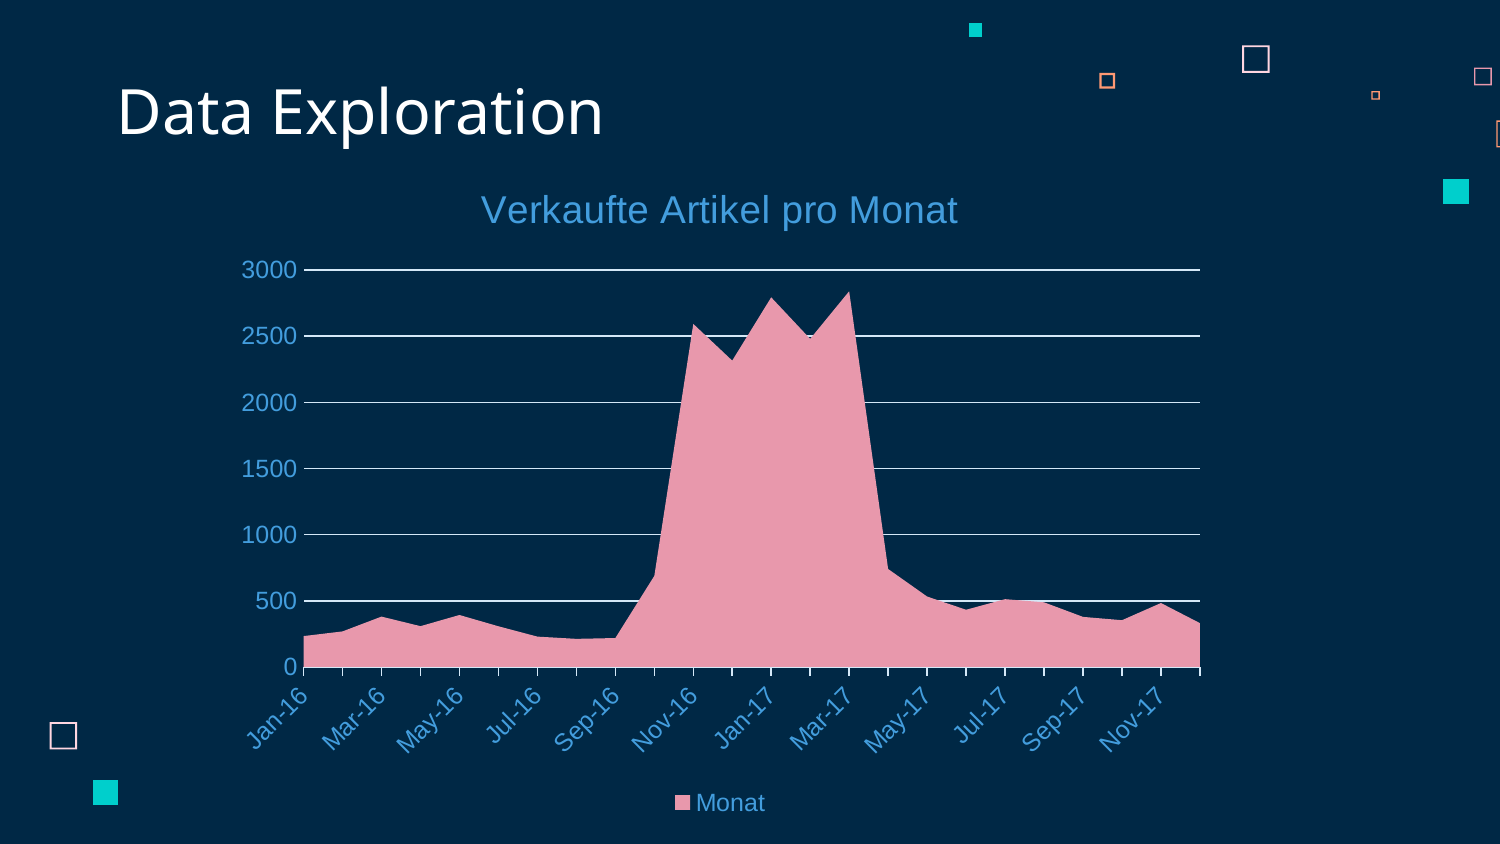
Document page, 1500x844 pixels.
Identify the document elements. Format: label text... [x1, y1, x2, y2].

chart [219, 154, 1221, 823]
title Data Exploration [101, 67, 878, 163]
